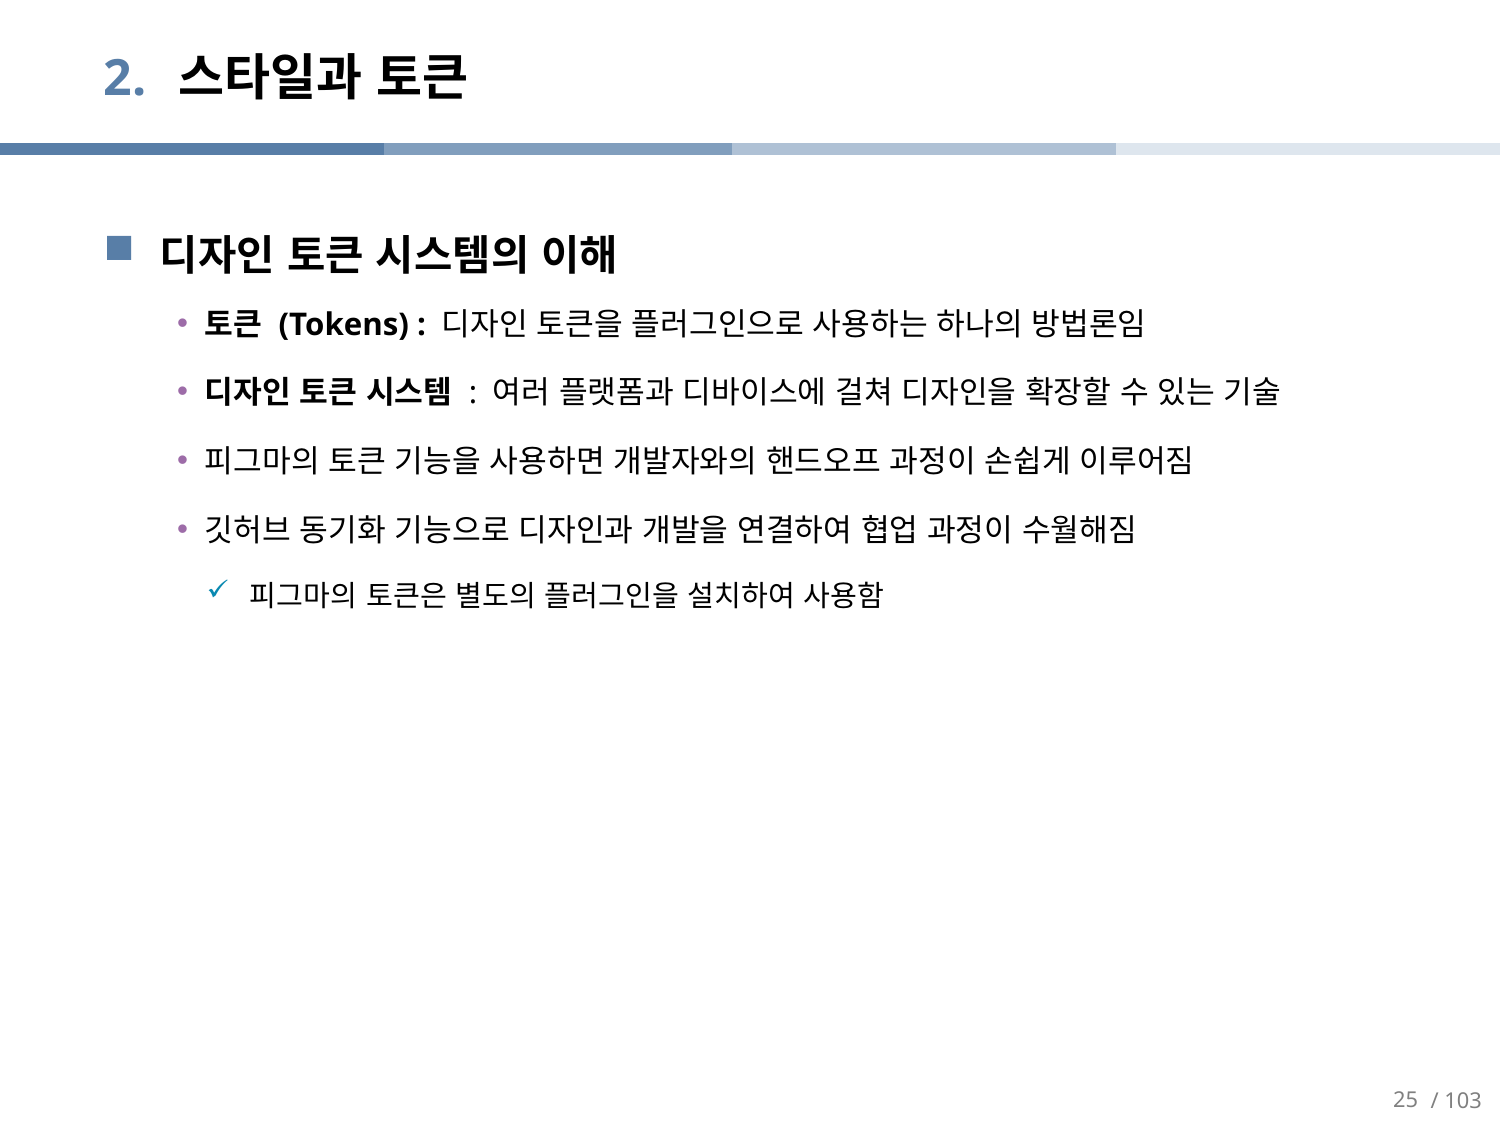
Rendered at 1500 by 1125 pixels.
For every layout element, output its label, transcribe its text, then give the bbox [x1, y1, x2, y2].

title 스타일과 토큰 [88, 30, 1211, 121]
list 디자인 토큰 시스템의 이해 토큰 (Tokens) : 디자인 토큰을 플러그인으로 사용하는 하나의 방법론임 디자인 토큰 시스템 : 여러 플랫폼과 디바이스에 걸쳐 디자인을 확장할 수 있는 기술 피그마의 토큰 기능을 사용하면 개발자와의 핸드오프 과정이 손쉽게 이루어짐 깃허브 동기화 기능으로 디자인과 개발을 연결하여 협업 과정이 수월해짐 피그마의 토큰은 별도의 플러그인을 설치하여 사용함 [88, 196, 1436, 1083]
